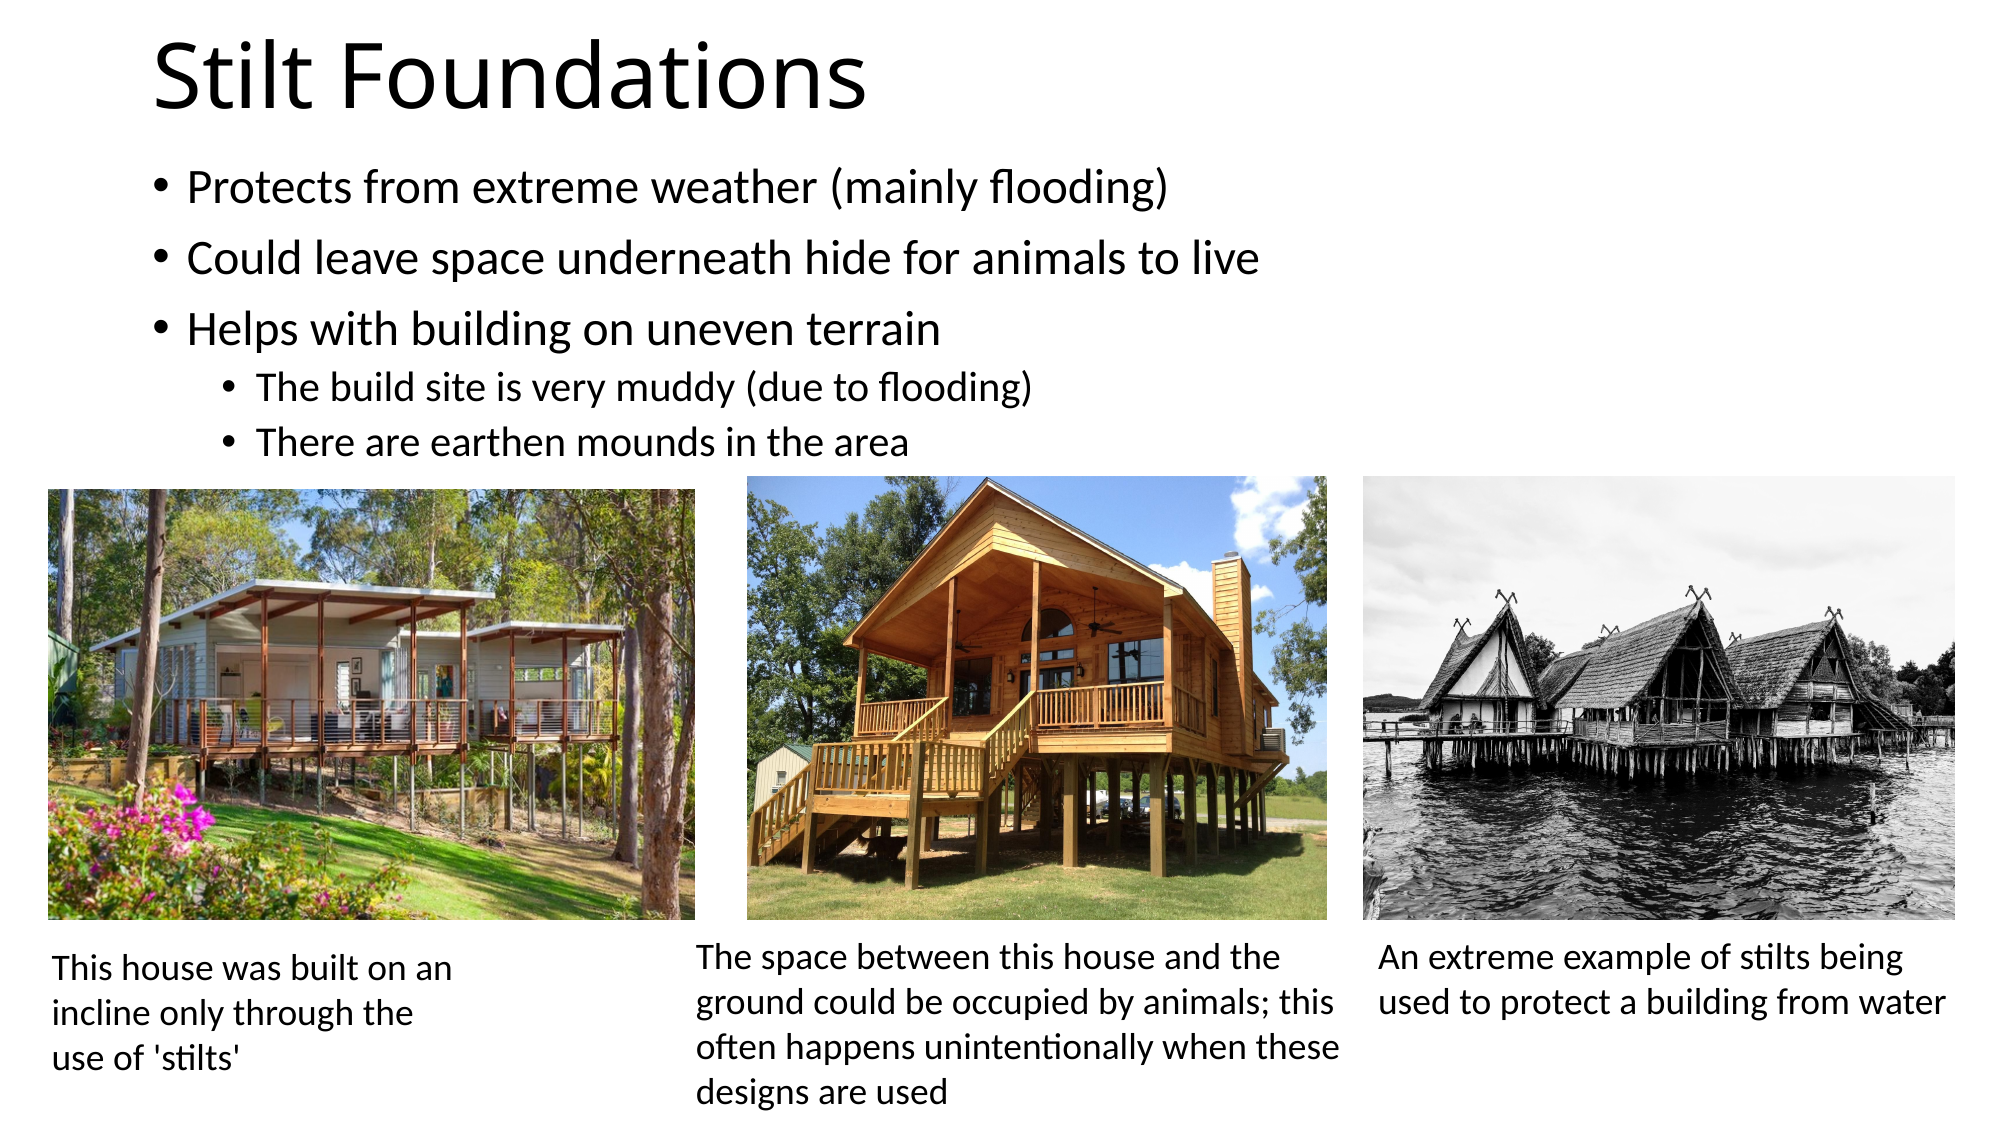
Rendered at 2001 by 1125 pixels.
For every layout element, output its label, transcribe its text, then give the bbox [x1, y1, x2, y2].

picture [747, 476, 1327, 920]
picture [48, 489, 695, 920]
title Stilt Foundations [137, 22, 1863, 137]
text_box This house was built on an incline only through the use of 'stilts' [36, 935, 487, 1086]
list Protects from extreme weather (mainly flooding) Could leave space underneath hide for animals to live Helps with building on uneven terrain The build site is very muddy (due to flooding) There are earthen mounds in the area [137, 153, 1863, 475]
text_box The space between this house and the ground could be occupied by animals; this often happens unintentionally when these designs are used [680, 924, 1371, 1120]
text_box An extreme example of stilts being used to protect a building from water [1371, 924, 1977, 1030]
picture [1363, 476, 1955, 920]
